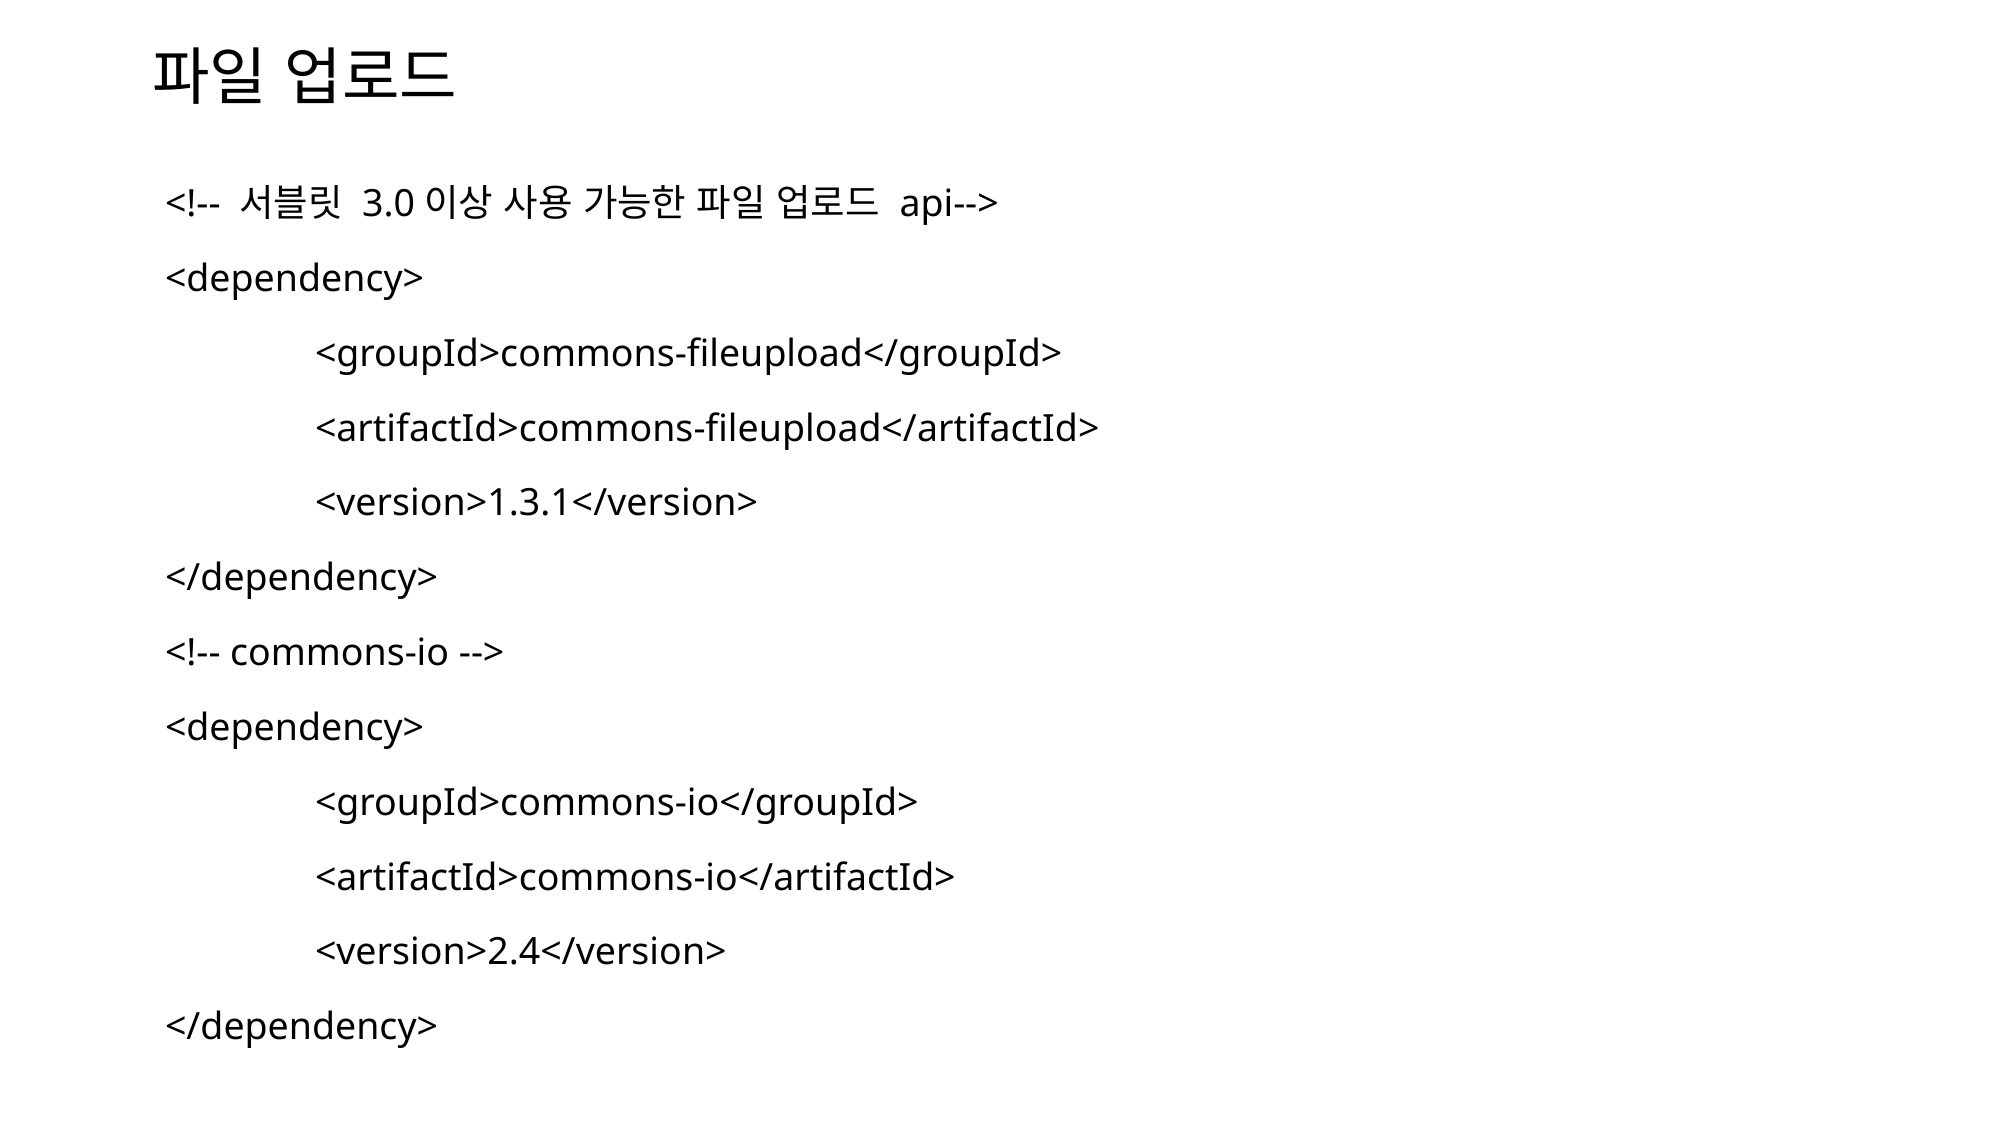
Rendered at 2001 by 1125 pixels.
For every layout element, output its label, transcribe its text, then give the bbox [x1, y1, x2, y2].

list <!-- 서블릿 3.0이상 사용 가능한 파일 업로드 api--> <dependency> <groupId>commons-fileupload</groupId> <artifactId>commons-fileupload</artifactId> <version>1.3.1</version> </dependency> <!-- commons-io --> <dependency> <groupId>commons-io</groupId> <artifactId>commons-io</artifactId> <version>2.4</version> </dependency> [137, 162, 1863, 1014]
title 파일 업로드 [137, 22, 1863, 136]
